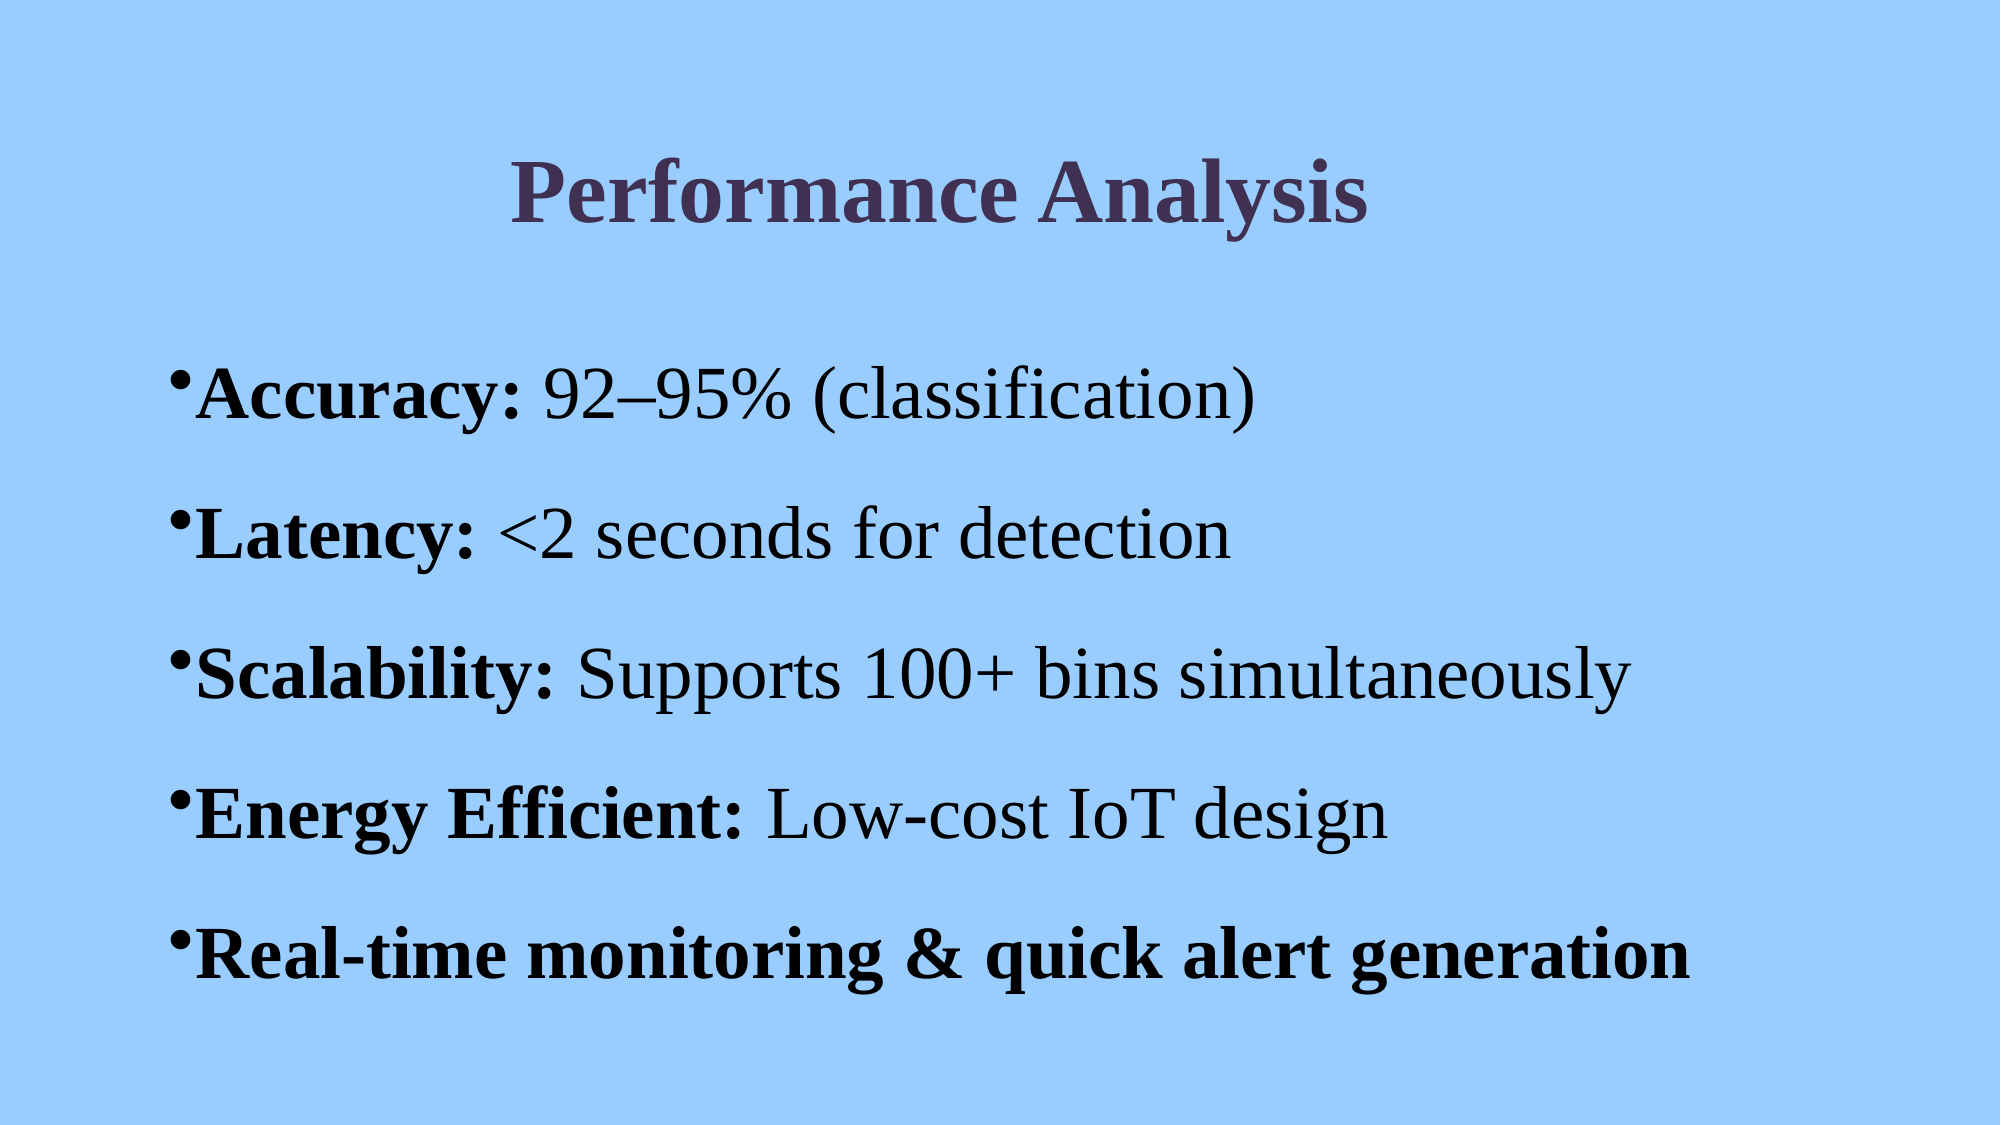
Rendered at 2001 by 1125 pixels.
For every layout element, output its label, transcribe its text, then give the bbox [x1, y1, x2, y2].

subtitle Accuracy: 92–95% (classification) Latency: <2 seconds for detection Scalability: Supports 100+ bins simultaneously Energy Efficient: Low-cost IoT design Real-time monitoring & quick alert generation [153, 334, 1724, 1003]
title Performance Analysis [90, 65, 1791, 307]
